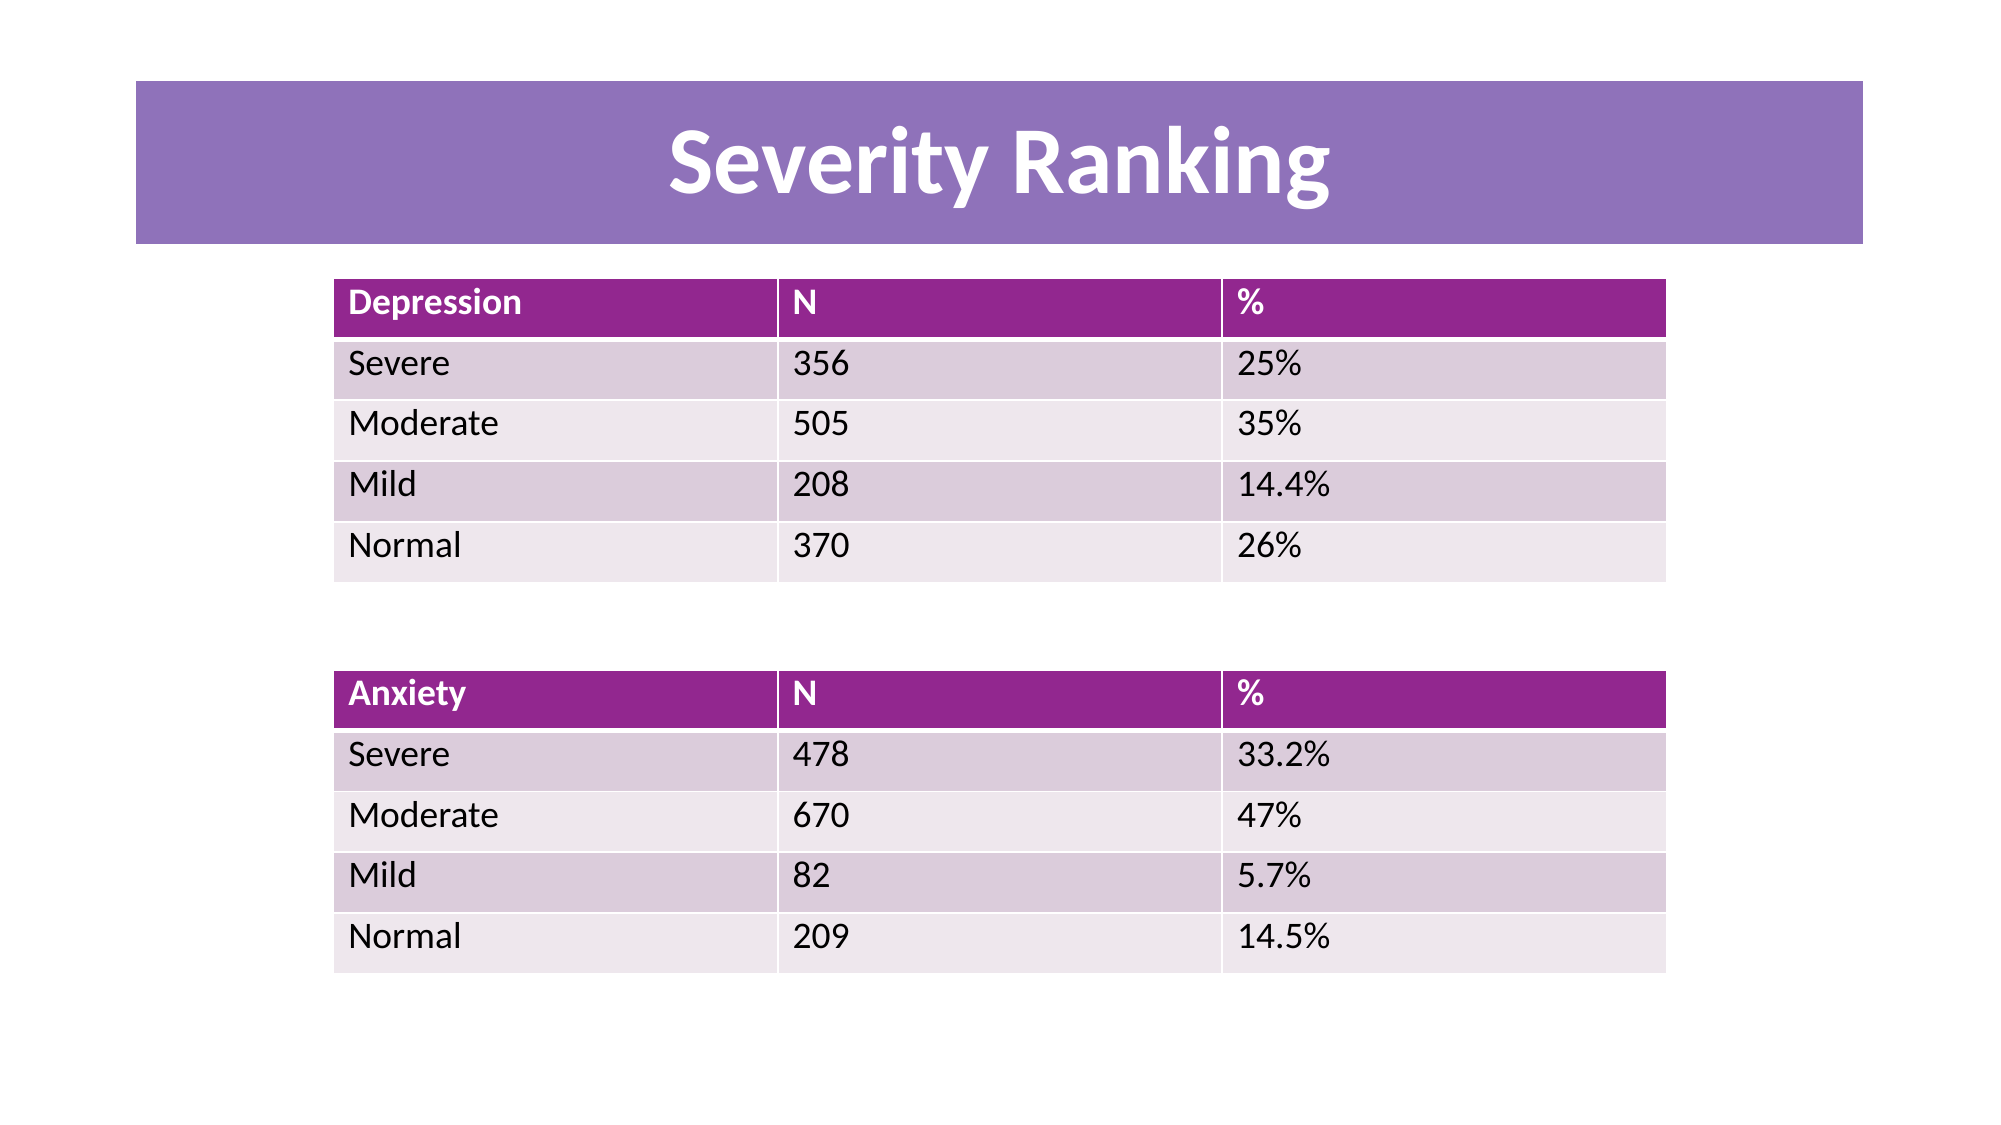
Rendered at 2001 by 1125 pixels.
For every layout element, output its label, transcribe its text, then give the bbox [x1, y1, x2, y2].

table_cell 478 [779, 733, 1221, 791]
table_cell 47% [1223, 792, 1666, 851]
table_cell 82 [779, 853, 1221, 912]
title Severity Ranking [137, 82, 1863, 244]
table_cell 356 [779, 342, 1221, 399]
table_cell Normal [334, 914, 777, 973]
table_cell 670 [779, 792, 1221, 851]
table_cell Mild [334, 853, 777, 912]
table_header % [1223, 279, 1666, 337]
table_cell 14.4% [1223, 462, 1666, 521]
table_cell Moderate [334, 792, 777, 851]
table_cell 209 [779, 914, 1221, 973]
table_cell Normal [334, 523, 777, 582]
table_cell 25% [1223, 342, 1666, 399]
table_cell 14.5% [1223, 914, 1666, 973]
table_cell 26% [1223, 523, 1666, 582]
table_cell Severe [334, 342, 777, 399]
table_header N [779, 671, 1221, 728]
table_cell Moderate [334, 401, 777, 460]
table_cell 505 [779, 401, 1221, 460]
table_header Depression [334, 279, 777, 337]
table_header Anxiety [334, 671, 777, 728]
table_cell 208 [779, 462, 1221, 521]
table_cell Severe [334, 733, 777, 791]
table_cell 35% [1223, 401, 1666, 460]
table_cell Mild [334, 462, 777, 521]
table_cell 33.2% [1223, 733, 1666, 791]
table_cell 5.7% [1223, 853, 1666, 912]
table_header % [1223, 671, 1666, 728]
table_cell 370 [779, 523, 1221, 582]
table_header N [779, 279, 1221, 337]
